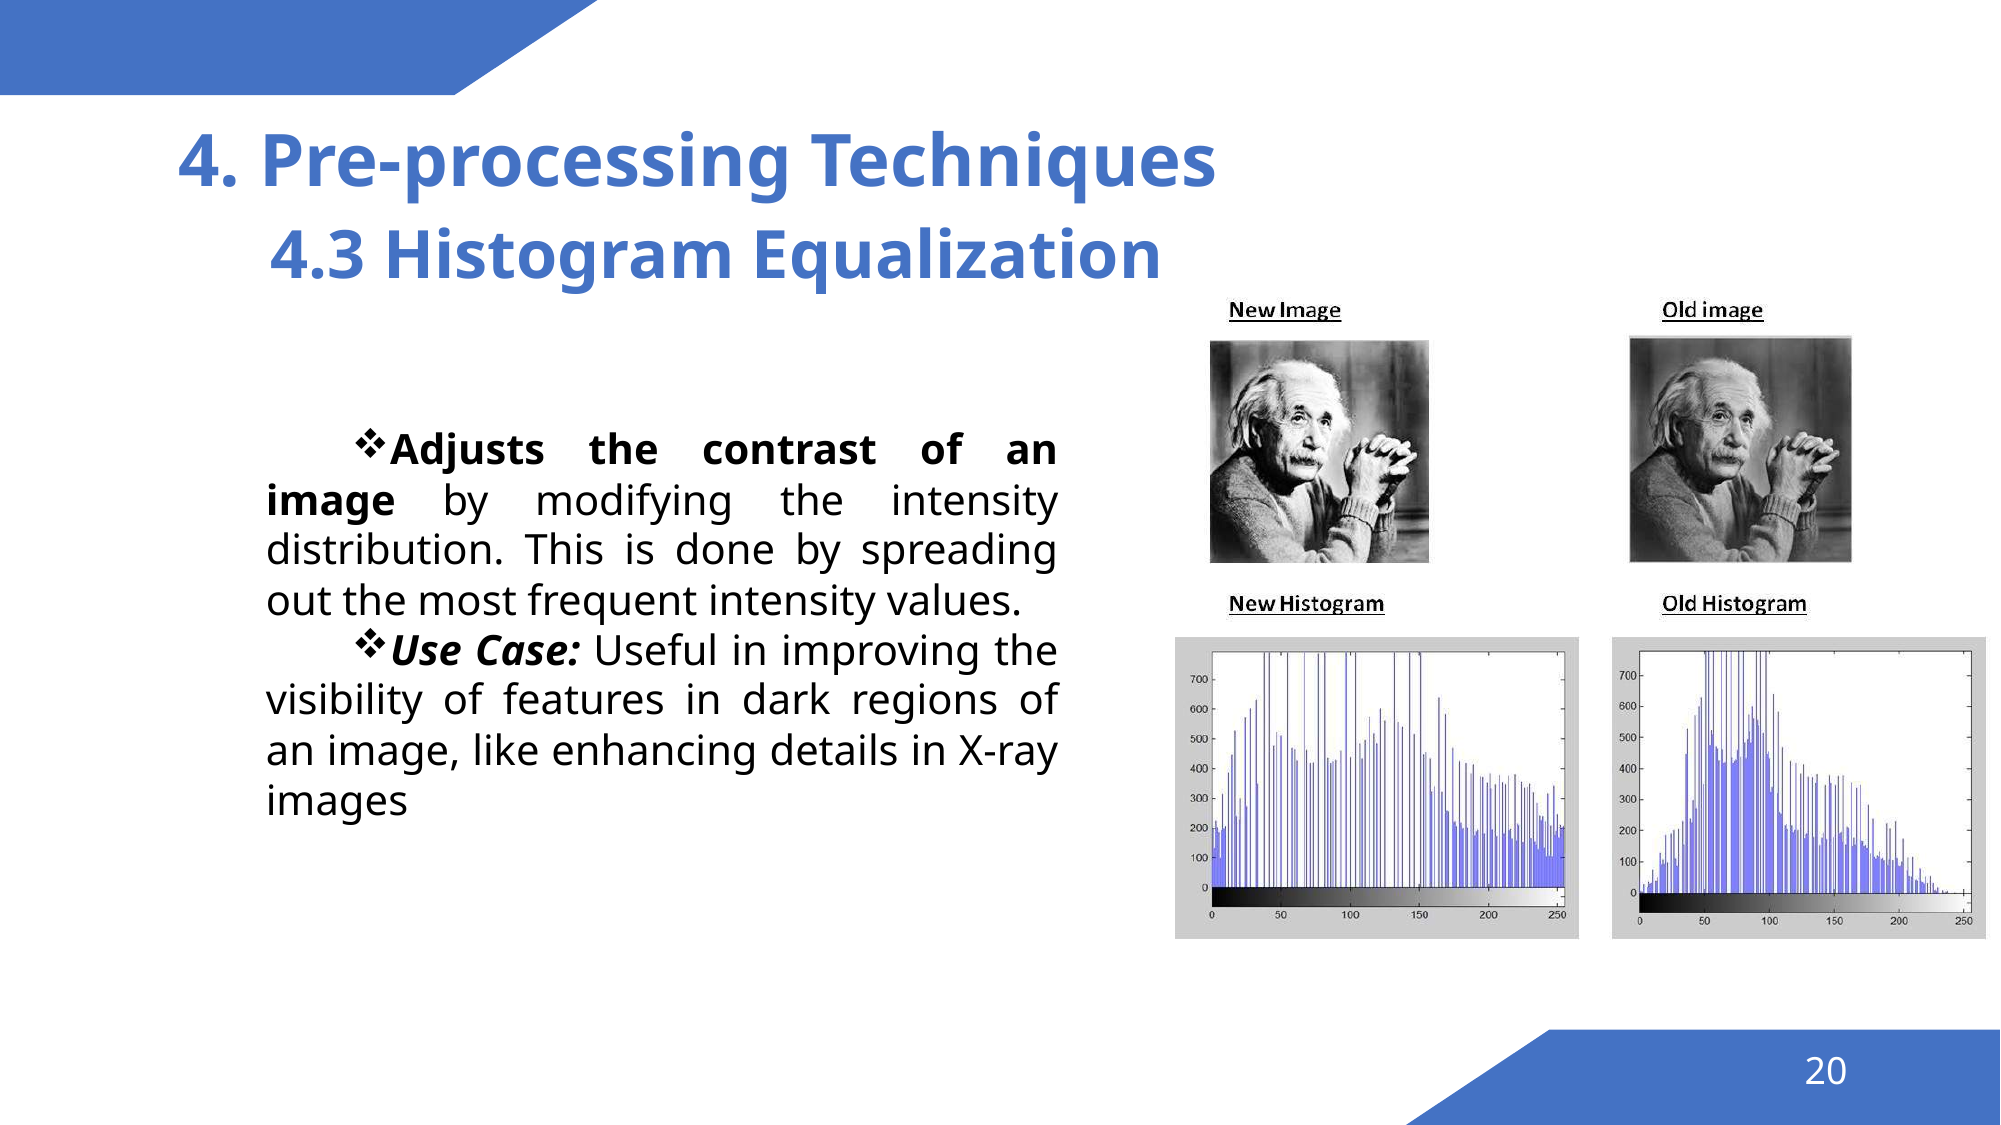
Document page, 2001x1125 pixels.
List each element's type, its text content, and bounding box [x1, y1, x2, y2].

slide_number 20 [1412, 1042, 1863, 1103]
text_box Adjusts the contrast of an image by modifying the intensity distribution. This is done by spreading out the most frequent intensity values. Use Case: Useful in improving the visibility of features in dark regions of an image, like enhancing details in X-ray images [248, 415, 1074, 831]
text_box [1404, 1028, 2000, 1125]
text_box 4.3 Histogram Equalization [105, 209, 1895, 304]
picture [1174, 289, 2000, 950]
text_box [0, 0, 600, 97]
title 4. Pre-processing Techniques [163, 115, 1953, 210]
